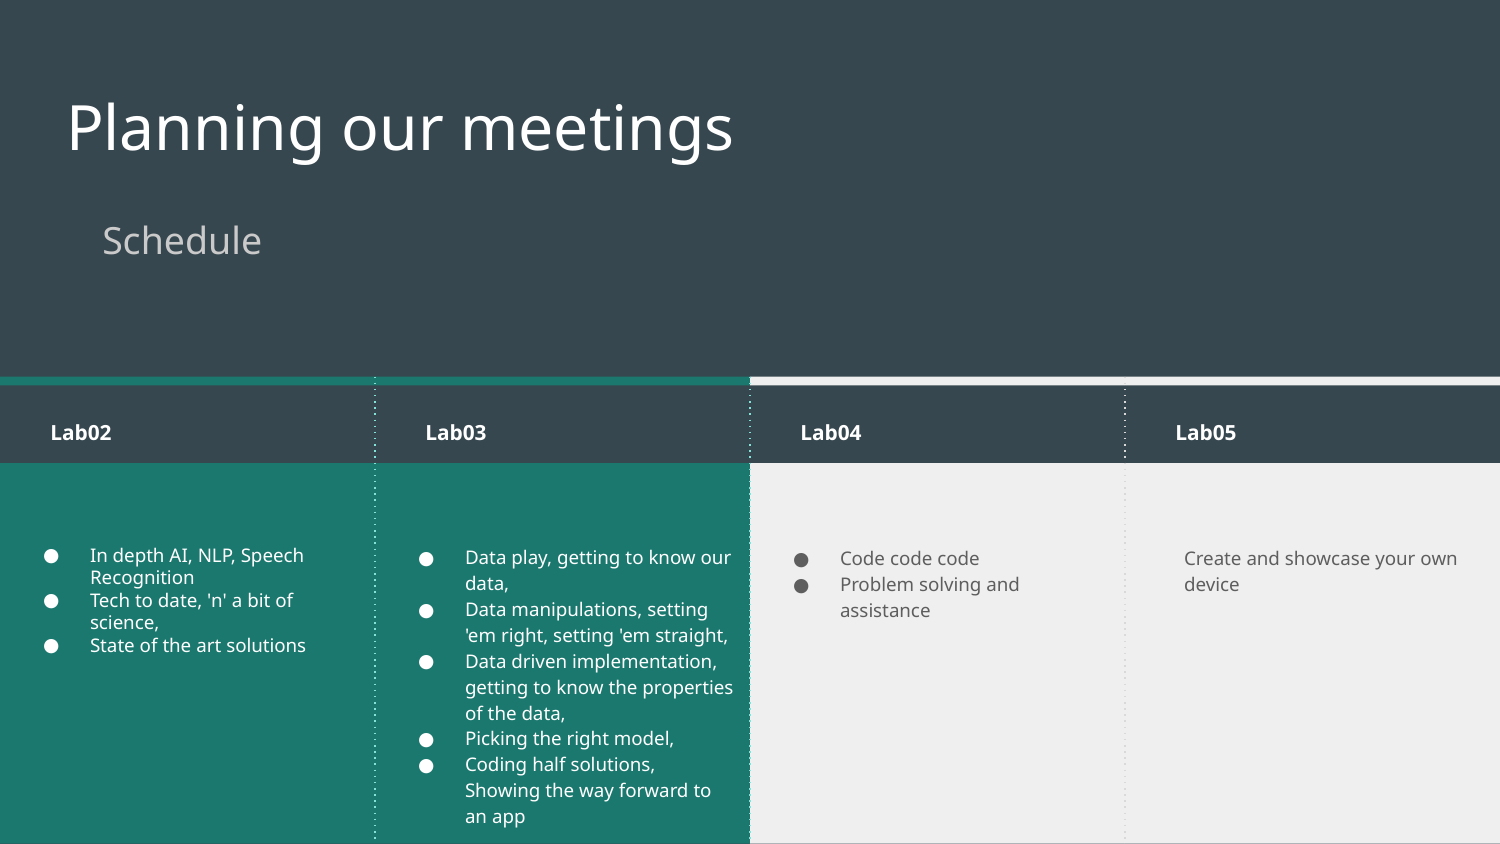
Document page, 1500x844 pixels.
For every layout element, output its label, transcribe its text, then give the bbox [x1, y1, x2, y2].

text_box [751, 376, 1126, 844]
list Schedule [87, 195, 1413, 290]
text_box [376, 376, 751, 844]
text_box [0, 376, 376, 844]
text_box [1126, 376, 1500, 844]
title Planning our meetings [51, 72, 1449, 167]
